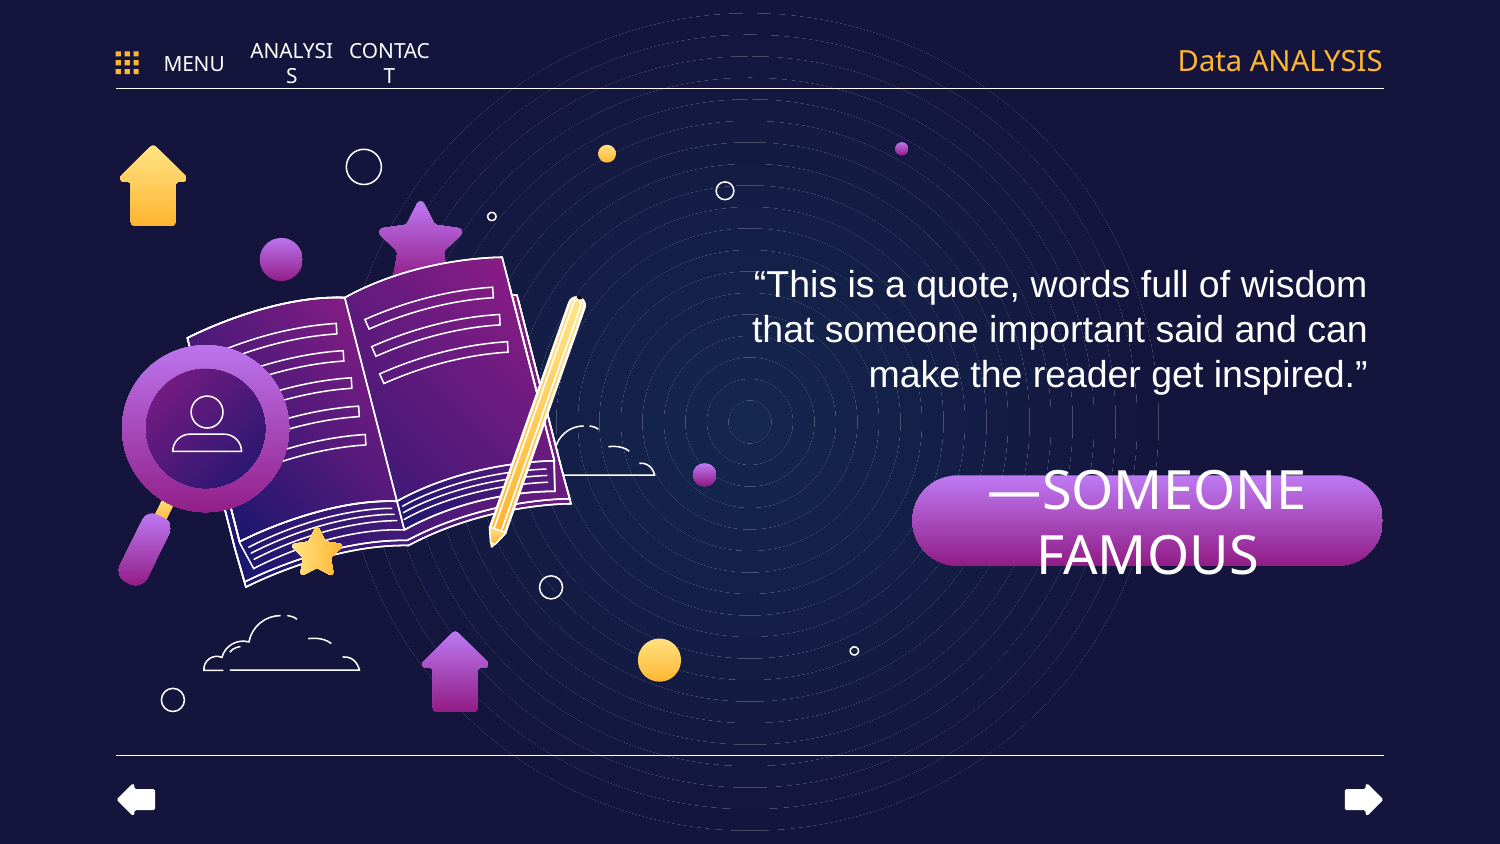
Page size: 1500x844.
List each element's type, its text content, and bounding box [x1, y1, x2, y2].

text_box MENU [151, 45, 237, 81]
text_box [109, 45, 145, 81]
text_box ANALYSIS [248, 45, 335, 81]
text_box [117, 784, 156, 816]
text_box Data ANALYSIS [1158, 34, 1383, 85]
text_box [115, 50, 139, 75]
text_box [115, 144, 717, 712]
title —SOMEONE FAMOUS [912, 490, 1383, 551]
text_box [895, 142, 909, 156]
text_box [924, 551, 1371, 566]
text_box [1344, 784, 1383, 816]
text_box [924, 475, 1371, 490]
text_box CONTACT [346, 45, 433, 81]
subtitle “This is a quote, words full of wisdom that someone important said and can make the reader get inspired.” [733, 245, 1383, 410]
